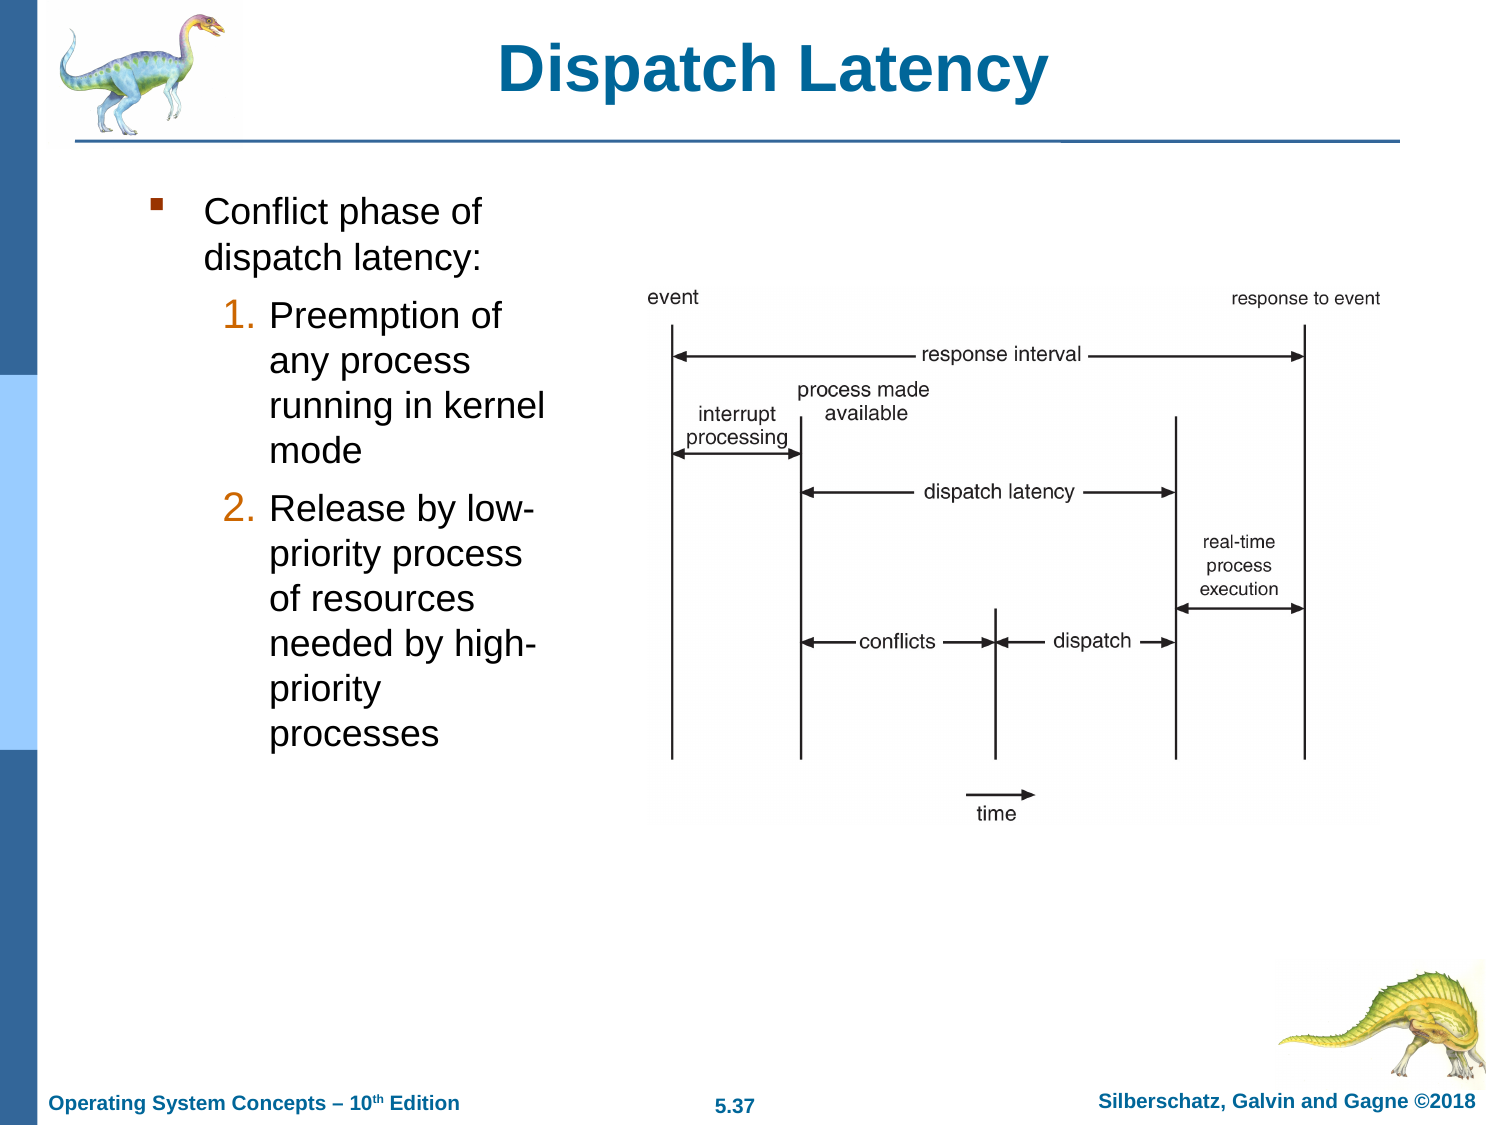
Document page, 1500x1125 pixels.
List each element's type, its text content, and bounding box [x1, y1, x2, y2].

list Conflict phase of dispatch latency: Preemption of any process running in kernel mode Release by low-priority process of resources needed by high-priority processes [132, 179, 565, 922]
picture [1275, 959, 1486, 1090]
picture [46, 0, 243, 149]
picture [646, 286, 1380, 825]
title Dispatch Latency [132, 17, 1416, 112]
